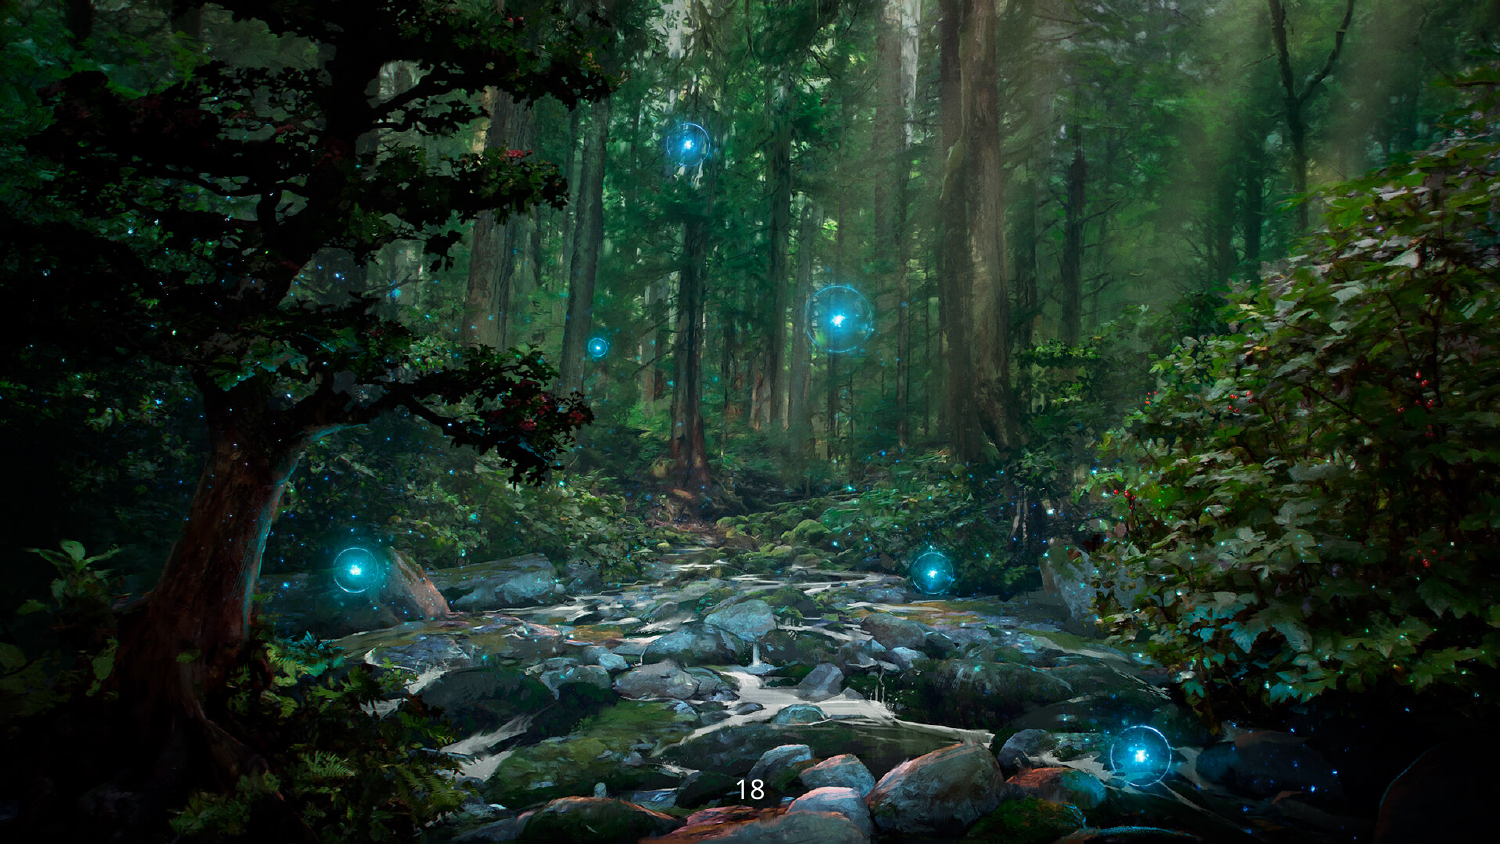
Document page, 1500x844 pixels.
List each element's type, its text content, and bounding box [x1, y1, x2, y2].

slide_number 18 [705, 737, 795, 844]
title [223, 378, 1277, 452]
picture [0, 0, 1500, 844]
